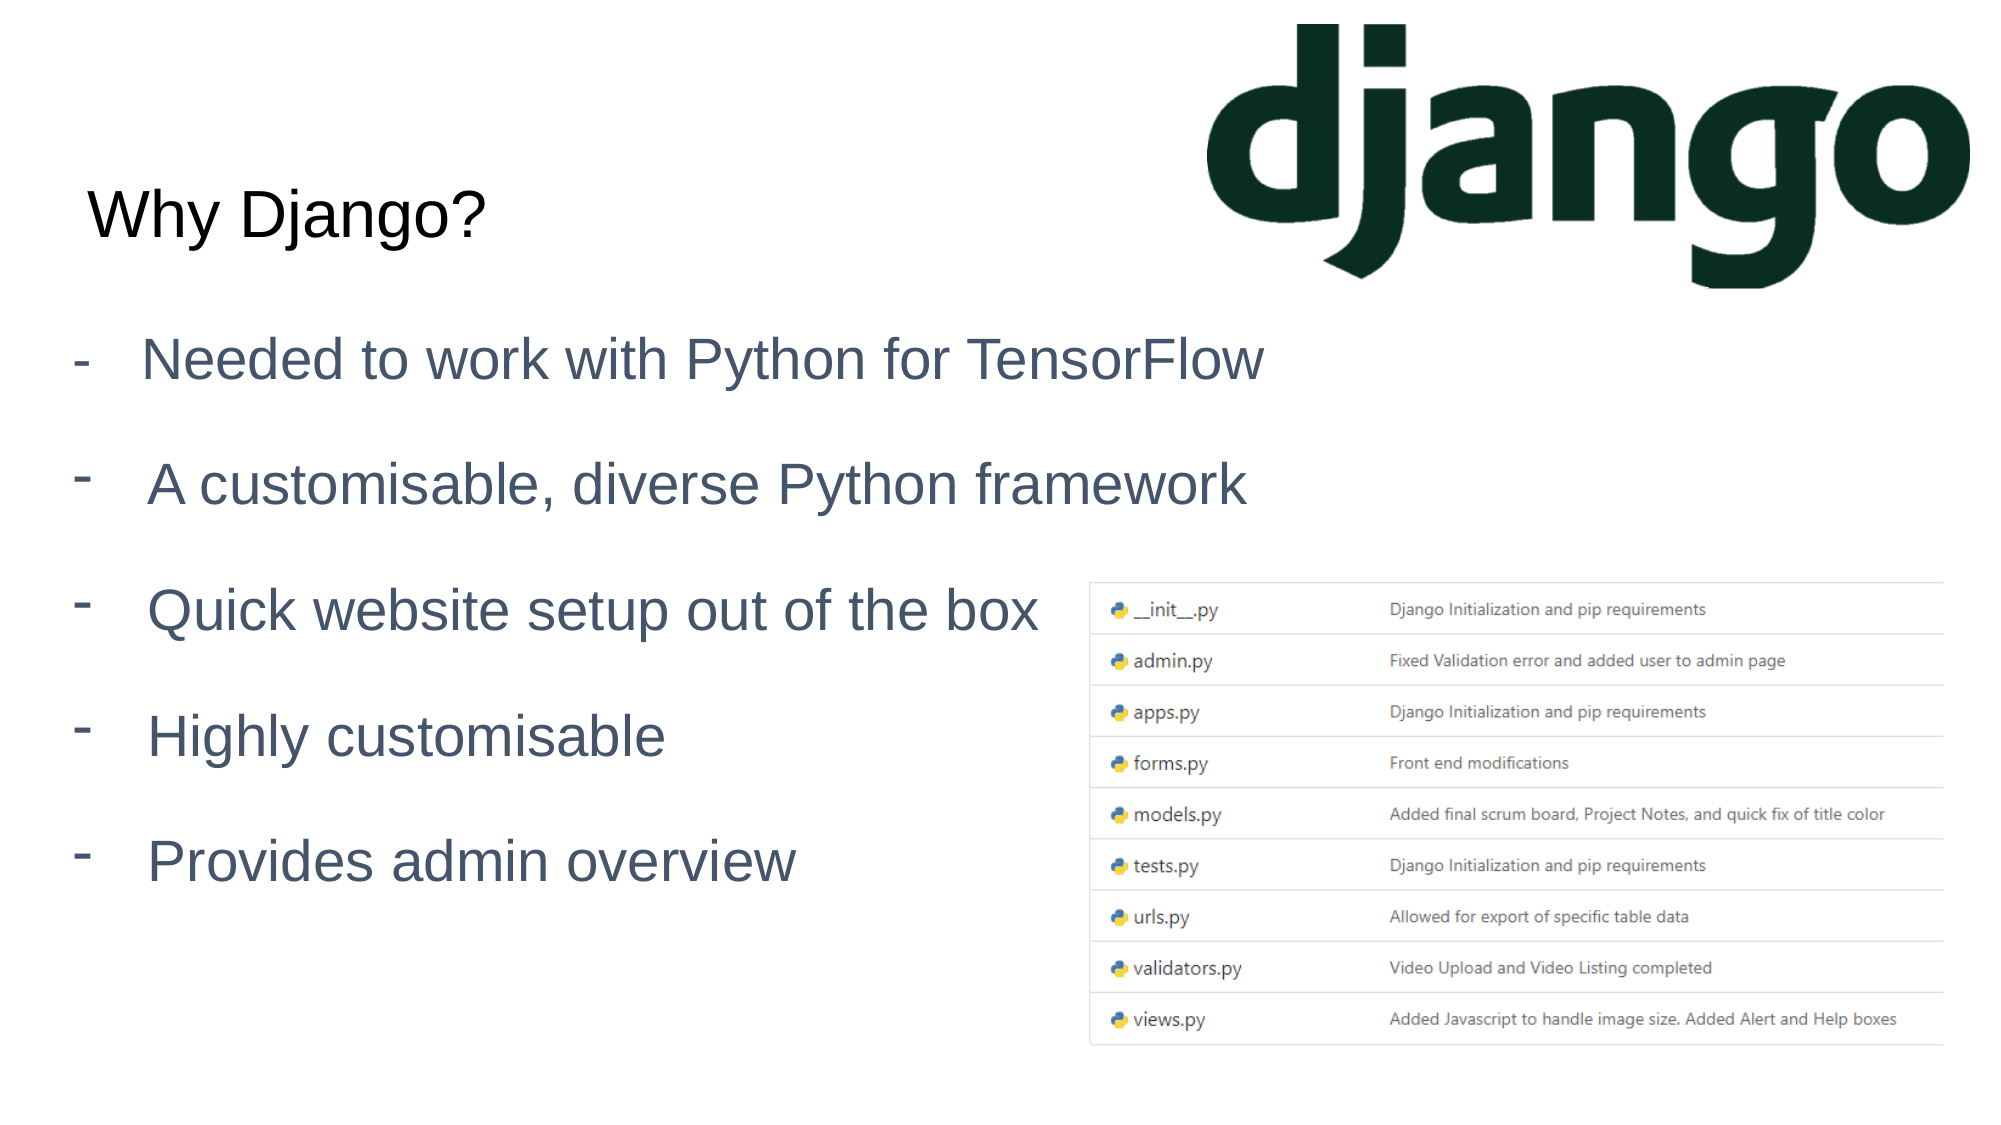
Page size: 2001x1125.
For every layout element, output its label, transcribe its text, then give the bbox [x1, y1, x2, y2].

picture [1088, 581, 1944, 1048]
picture [1207, 24, 1970, 290]
title Why Django? [72, 122, 1927, 310]
text_box - Needed to work with Python for TensorFlow A customisable, diverse Python framework Quick website setup out of the box Highly customisable Provides admin overview [72, 328, 1927, 1003]
